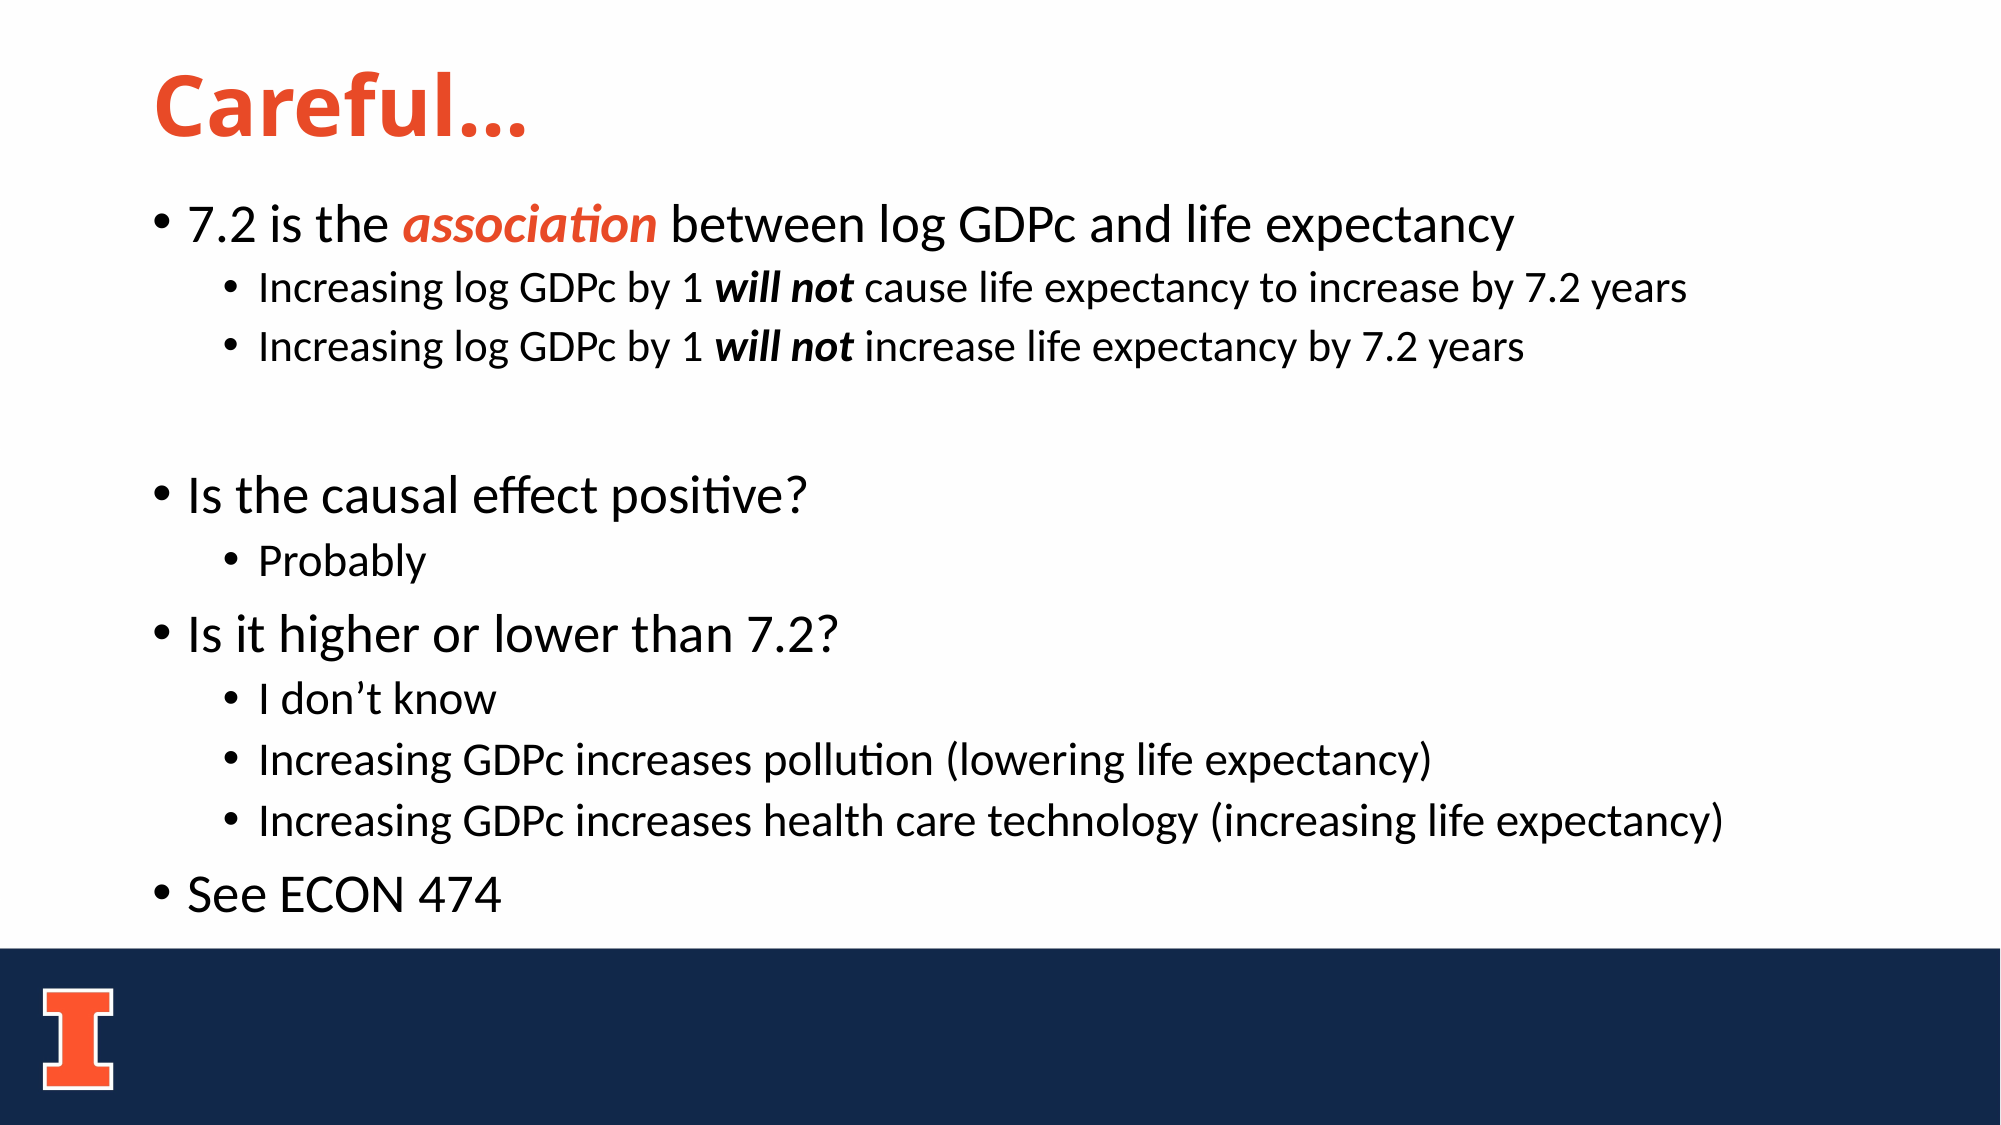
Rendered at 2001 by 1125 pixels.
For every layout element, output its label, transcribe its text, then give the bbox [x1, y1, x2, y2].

picture [0, 0, 2001, 1125]
list 7.2 is the association between log GDPc and life expectancy Increasing log GDPc by 1 will not cause life expectancy to increase by 7.2 years Increasing log GDPc by 1 will not increase life expectancy by 7.2 years Is the causal effect positive? Probably Is it higher or lower than 7.2? I don’t know Increasing GDPc increases pollution (lowering life expectancy) Increasing GDPc increases health care technology (increasing life expectancy) See ECON 474 [137, 187, 1863, 940]
title Careful… [137, 56, 1863, 163]
